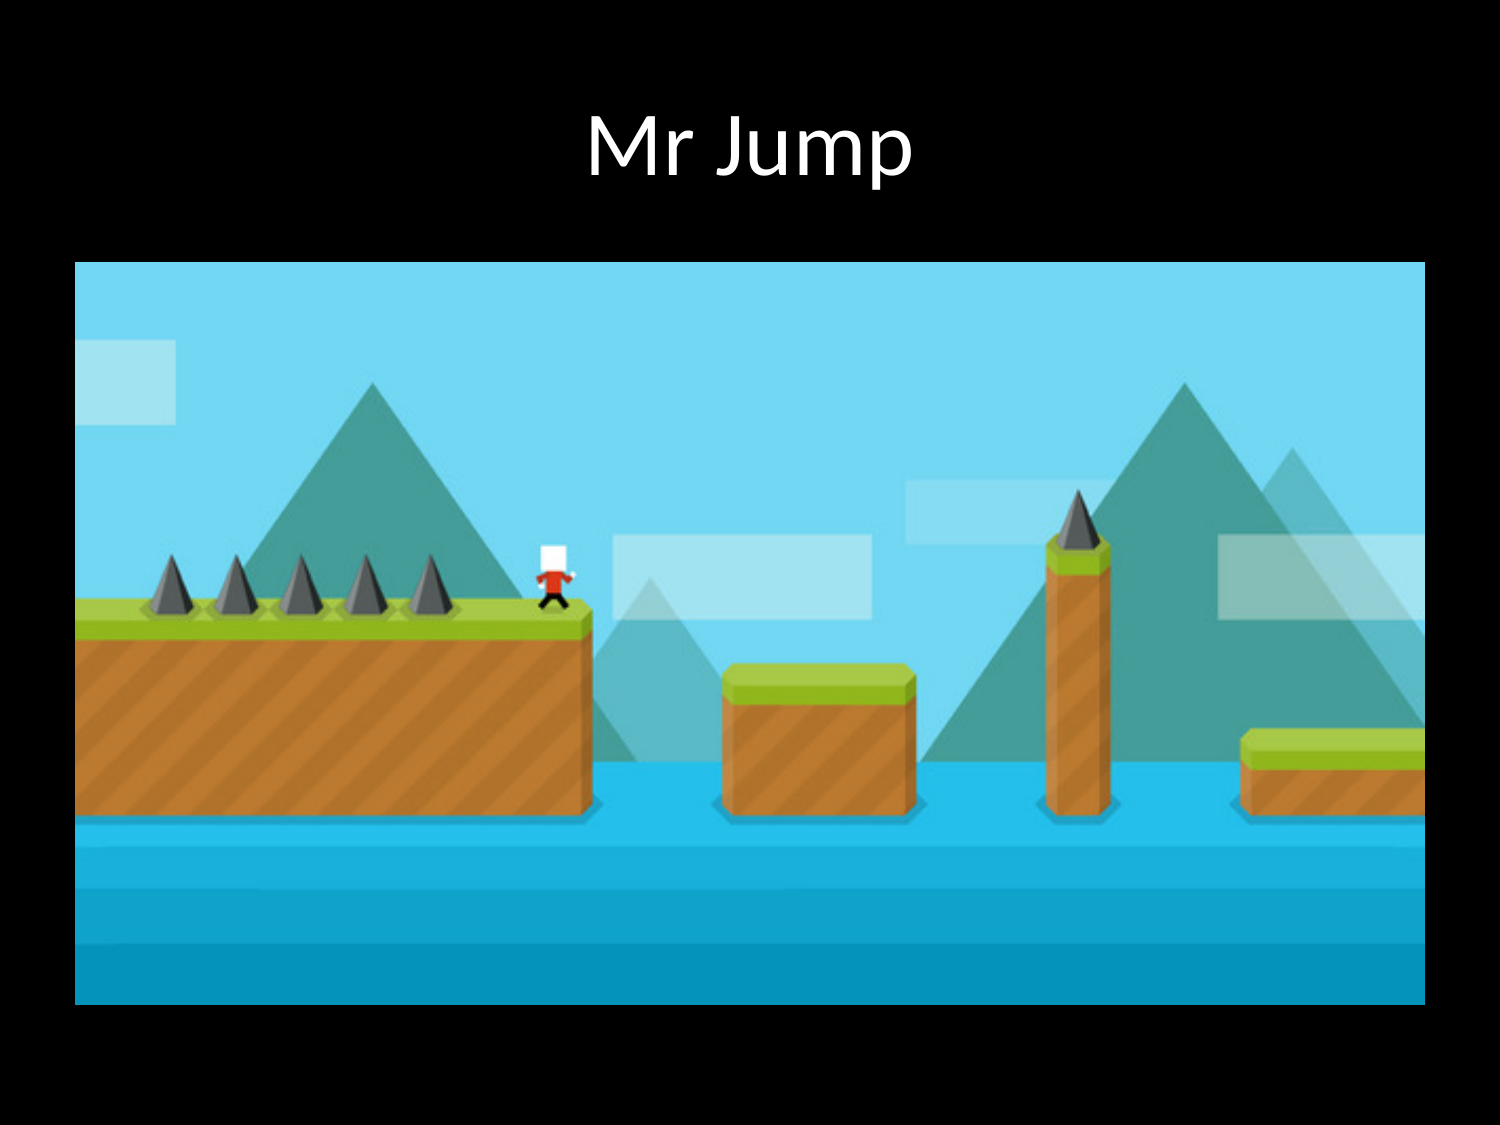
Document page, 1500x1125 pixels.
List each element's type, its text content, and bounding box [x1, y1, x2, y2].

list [74, 262, 1426, 1006]
title Mr Jump [75, 45, 1425, 233]
